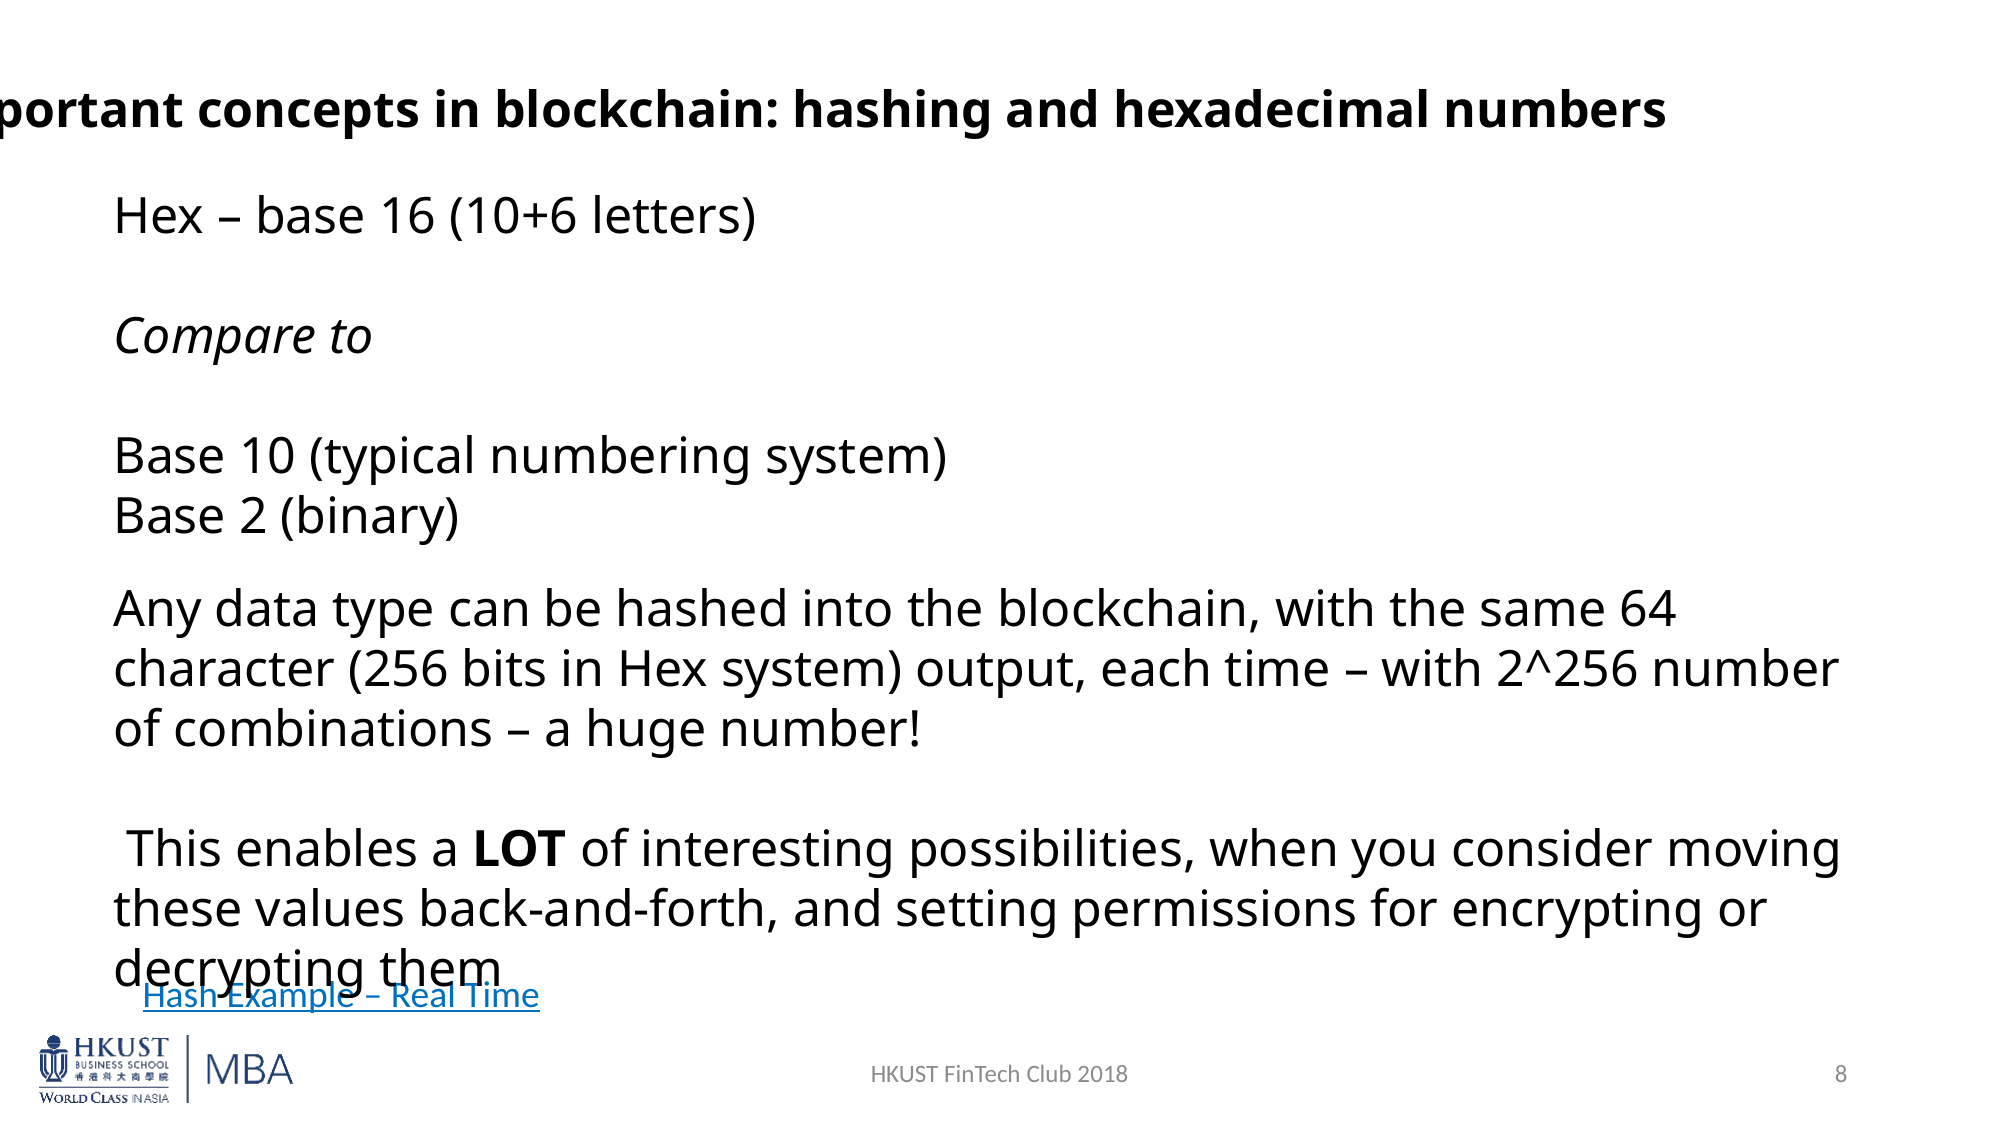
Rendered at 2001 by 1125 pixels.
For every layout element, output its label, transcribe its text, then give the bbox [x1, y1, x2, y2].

footer HKUST FinTech Club 2018 [662, 1042, 1338, 1103]
slide_number 8 [1412, 1042, 1863, 1103]
text_box Any data type can be hashed into the blockchain, with the same 64 character (256 bits in Hex system) output, each time – with 2^256 number of combinations – a huge number! This enables a LOT of interesting possibilities, when you consider moving these values back-and-forth, and setting permissions for encrypting or decrypting them [98, 569, 1902, 1004]
text_box Hex – base 16 (10+6 letters) Compare to Base 10 (typical numbering system) Base 2 (binary) [98, 175, 1902, 551]
picture [39, 1035, 293, 1103]
text_box Important concepts in blockchain: hashing and hexadecimal numbers [0, 70, 1683, 146]
text_box Hash Example – Real Time [127, 1004, 556, 1023]
